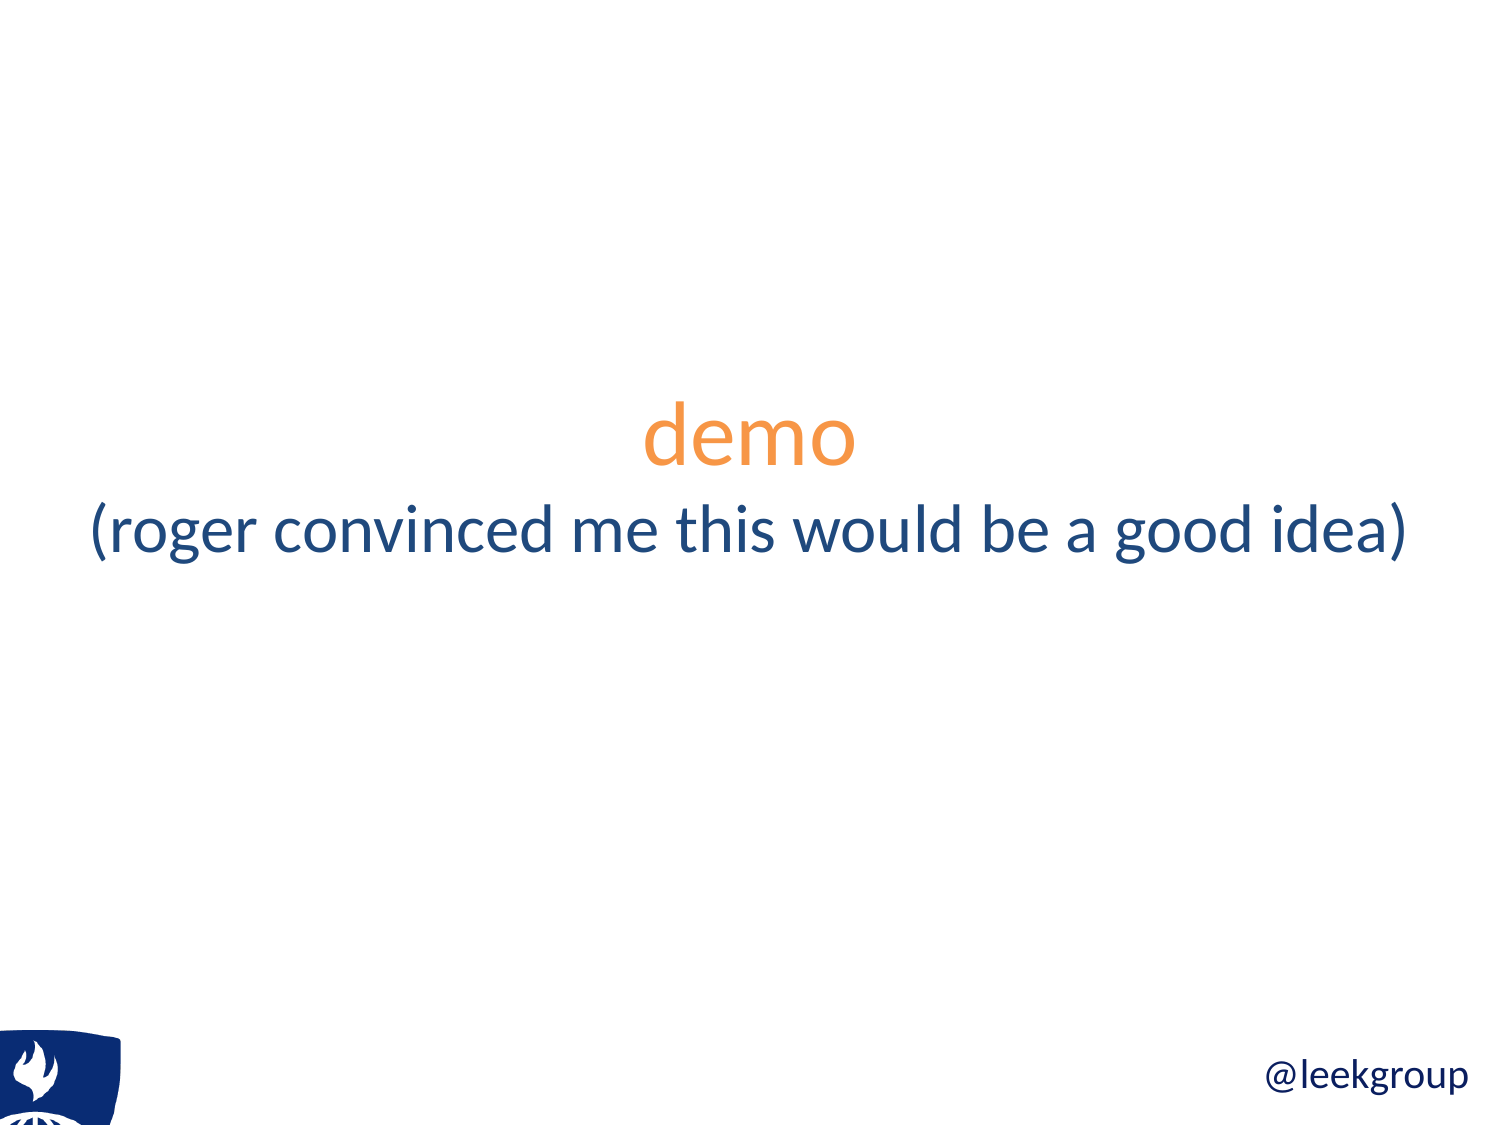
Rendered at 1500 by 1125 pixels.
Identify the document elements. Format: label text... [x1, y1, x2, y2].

title demo (roger convinced me this would be a good idea) [0, 349, 1500, 591]
picture [0, 1025, 126, 1125]
